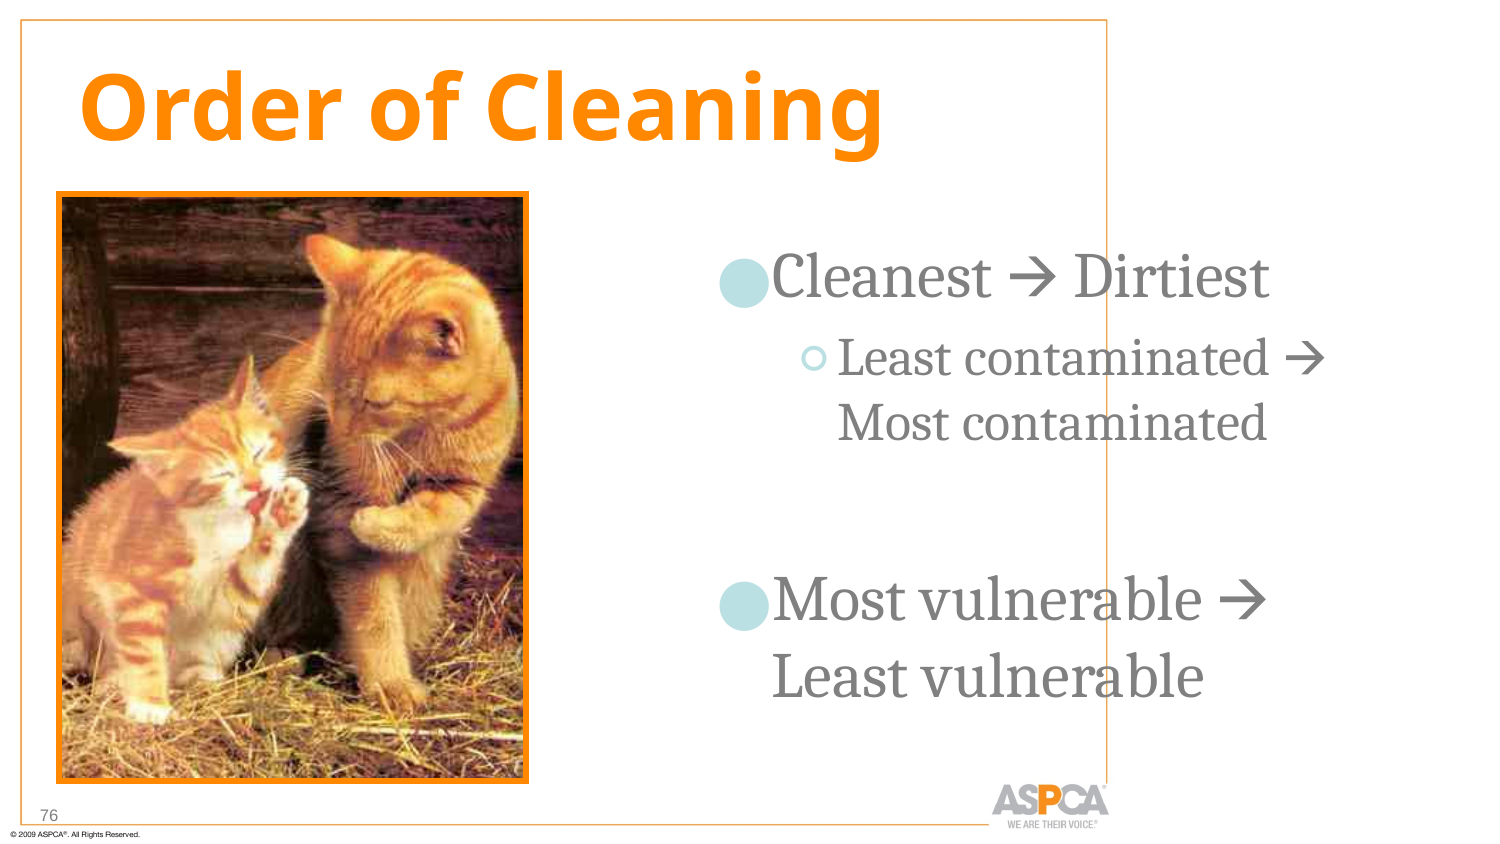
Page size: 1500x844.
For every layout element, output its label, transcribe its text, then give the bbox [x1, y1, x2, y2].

text_box Cleanest 🡪 Dirtiest Least contaminated 🡪 Most contaminated Most vulnerable 🡪 Least vulnerable [699, 225, 1413, 772]
text_box Order of Cleaning [62, 28, 1275, 181]
picture [0, 0, 1126, 844]
